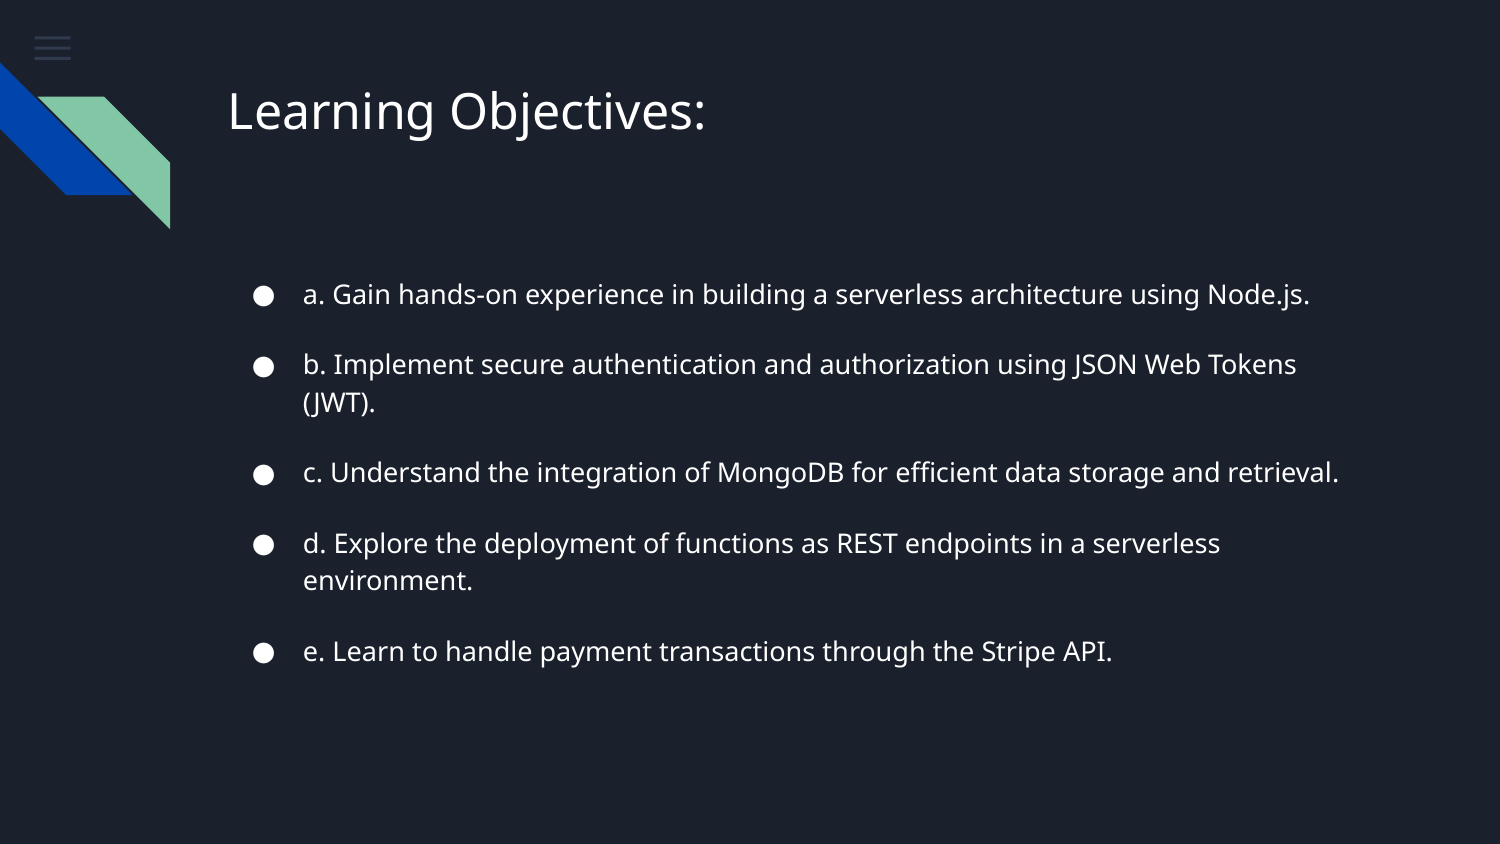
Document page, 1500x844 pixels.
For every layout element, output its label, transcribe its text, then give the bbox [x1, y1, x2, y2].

list a. Gain hands-on experience in building a serverless architecture using Node.js. b. Implement secure authentication and authorization using JSON Web Tokens (JWT). c. Understand the integration of MongoDB for efficient data storage and retrieval. d. Explore the deployment of functions as REST endpoints in a serverless environment. e. Learn to handle payment transactions through the Stripe API. [212, 257, 1368, 735]
title Learning Objectives: [212, 64, 1368, 215]
